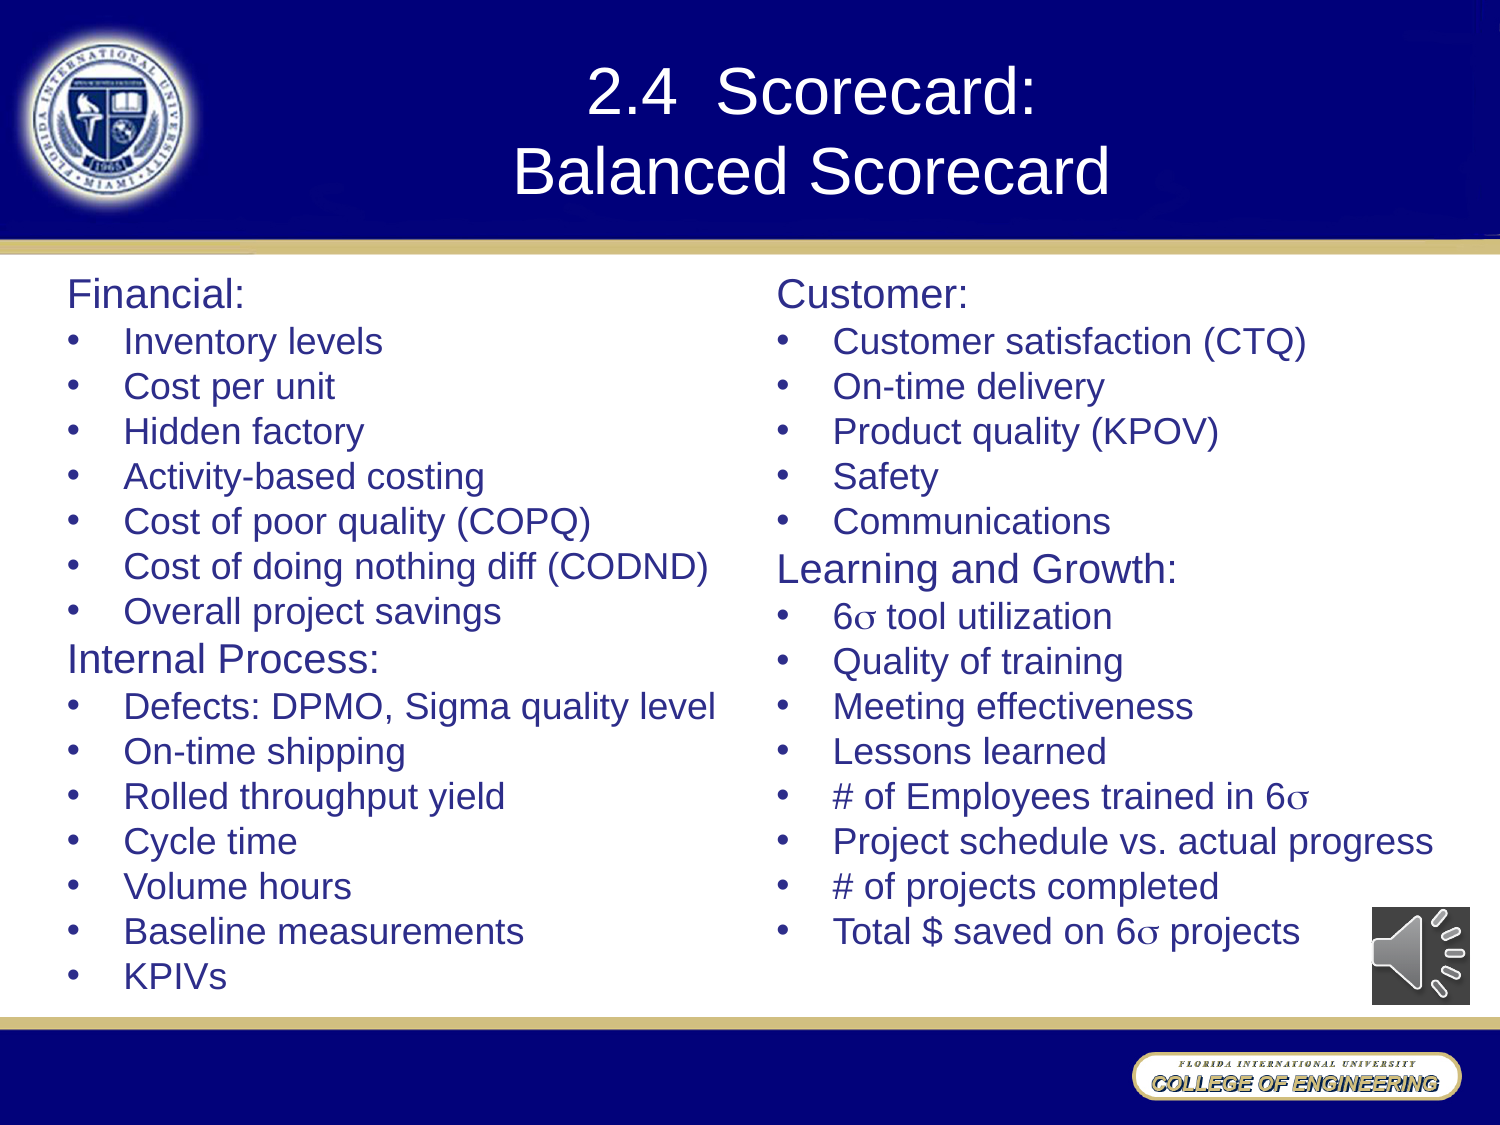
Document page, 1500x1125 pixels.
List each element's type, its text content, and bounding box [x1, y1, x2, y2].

text_box Financial: Inventory levels Cost per unit Hidden factory Activity-based costing Cost of poor quality (COPQ) Cost of doing nothing diff (CODND) Overall project savings Internal Process: Defects: DPMO, Sigma quality level On-time shipping Rolled throughput yield Cycle time Volume hours Baseline measurements KPIVs [51, 259, 761, 1006]
picture [0, 0, 1500, 1125]
text_box Customer: Customer satisfaction (CTQ) On-time delivery Product quality (KPOV) Safety Communications Learning and Growth: 6 tool utilization Quality of training Meeting effectiveness Lessons learned # of Employees trained in 6 Project schedule vs. actual progress # of projects completed Total $ saved on 6 projects [761, 259, 1472, 1006]
title 2.4 Scorecard: Balanced Scorecard [199, 44, 1426, 212]
